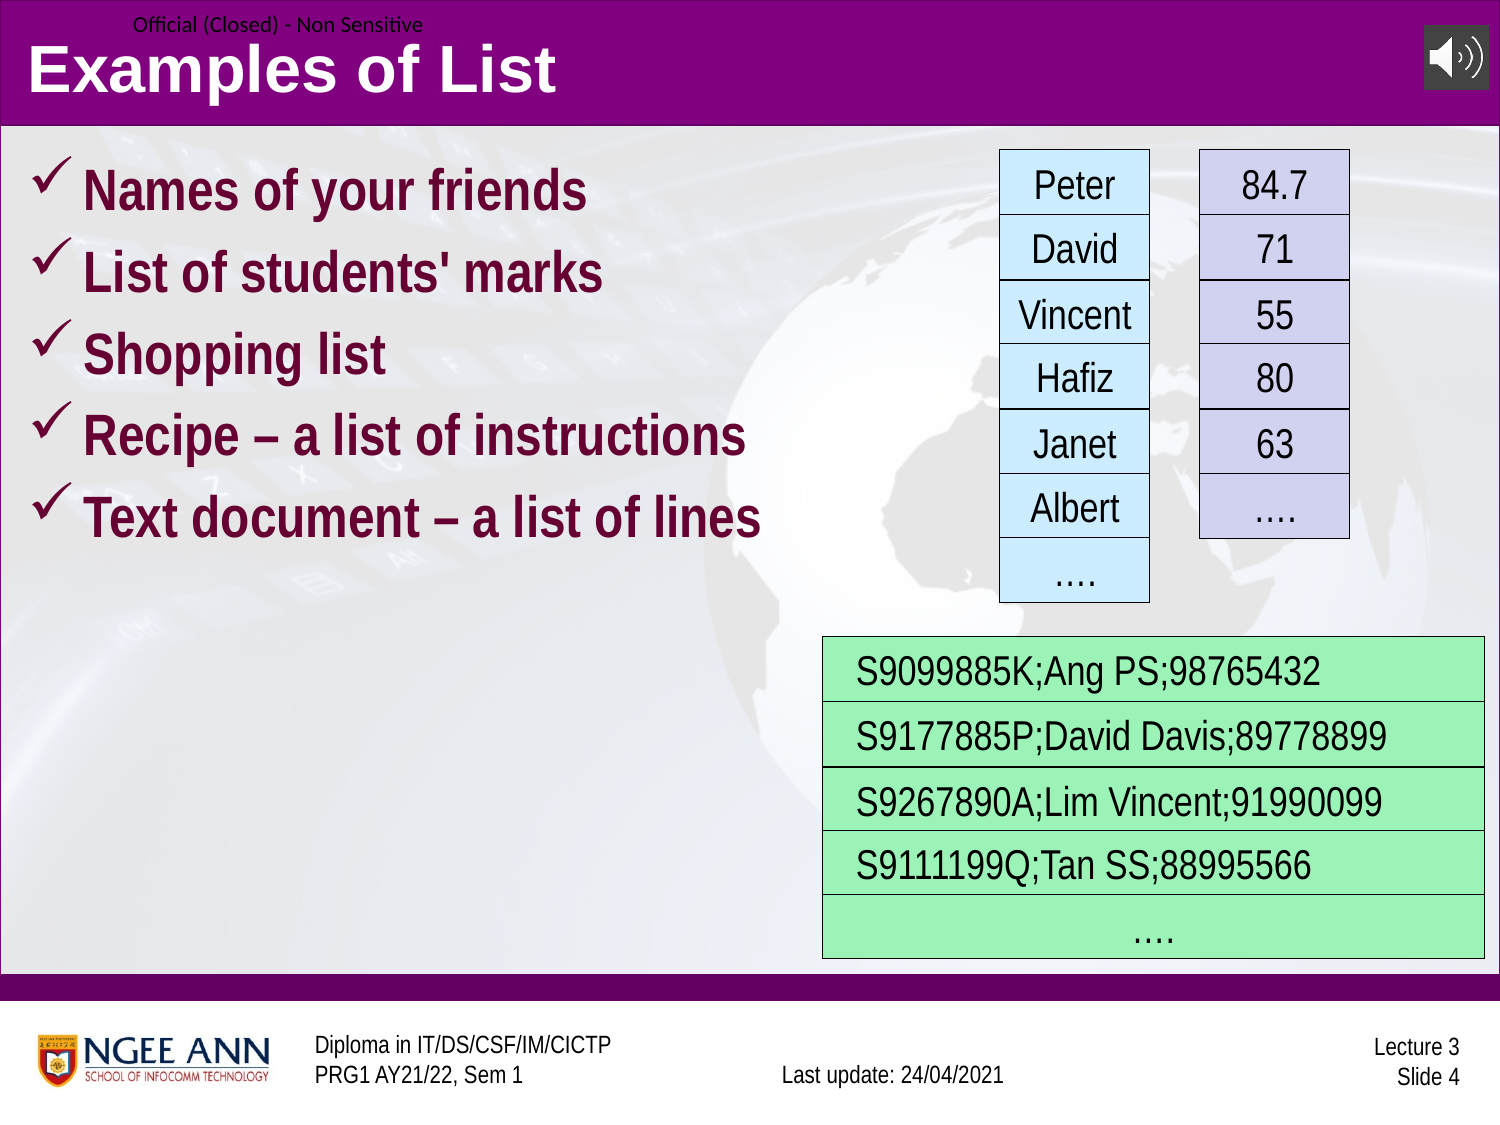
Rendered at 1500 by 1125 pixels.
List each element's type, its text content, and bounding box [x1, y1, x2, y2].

text_box Names of your friends List of students' marks Shopping list Recipe – a list of instructions Text document – a list of lines [12, 144, 925, 963]
picture [1422, 23, 1490, 91]
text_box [999, 149, 1151, 604]
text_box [1199, 149, 1351, 540]
picture [12, 1012, 294, 1109]
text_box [821, 636, 1485, 961]
title Examples of List [12, 19, 1488, 113]
